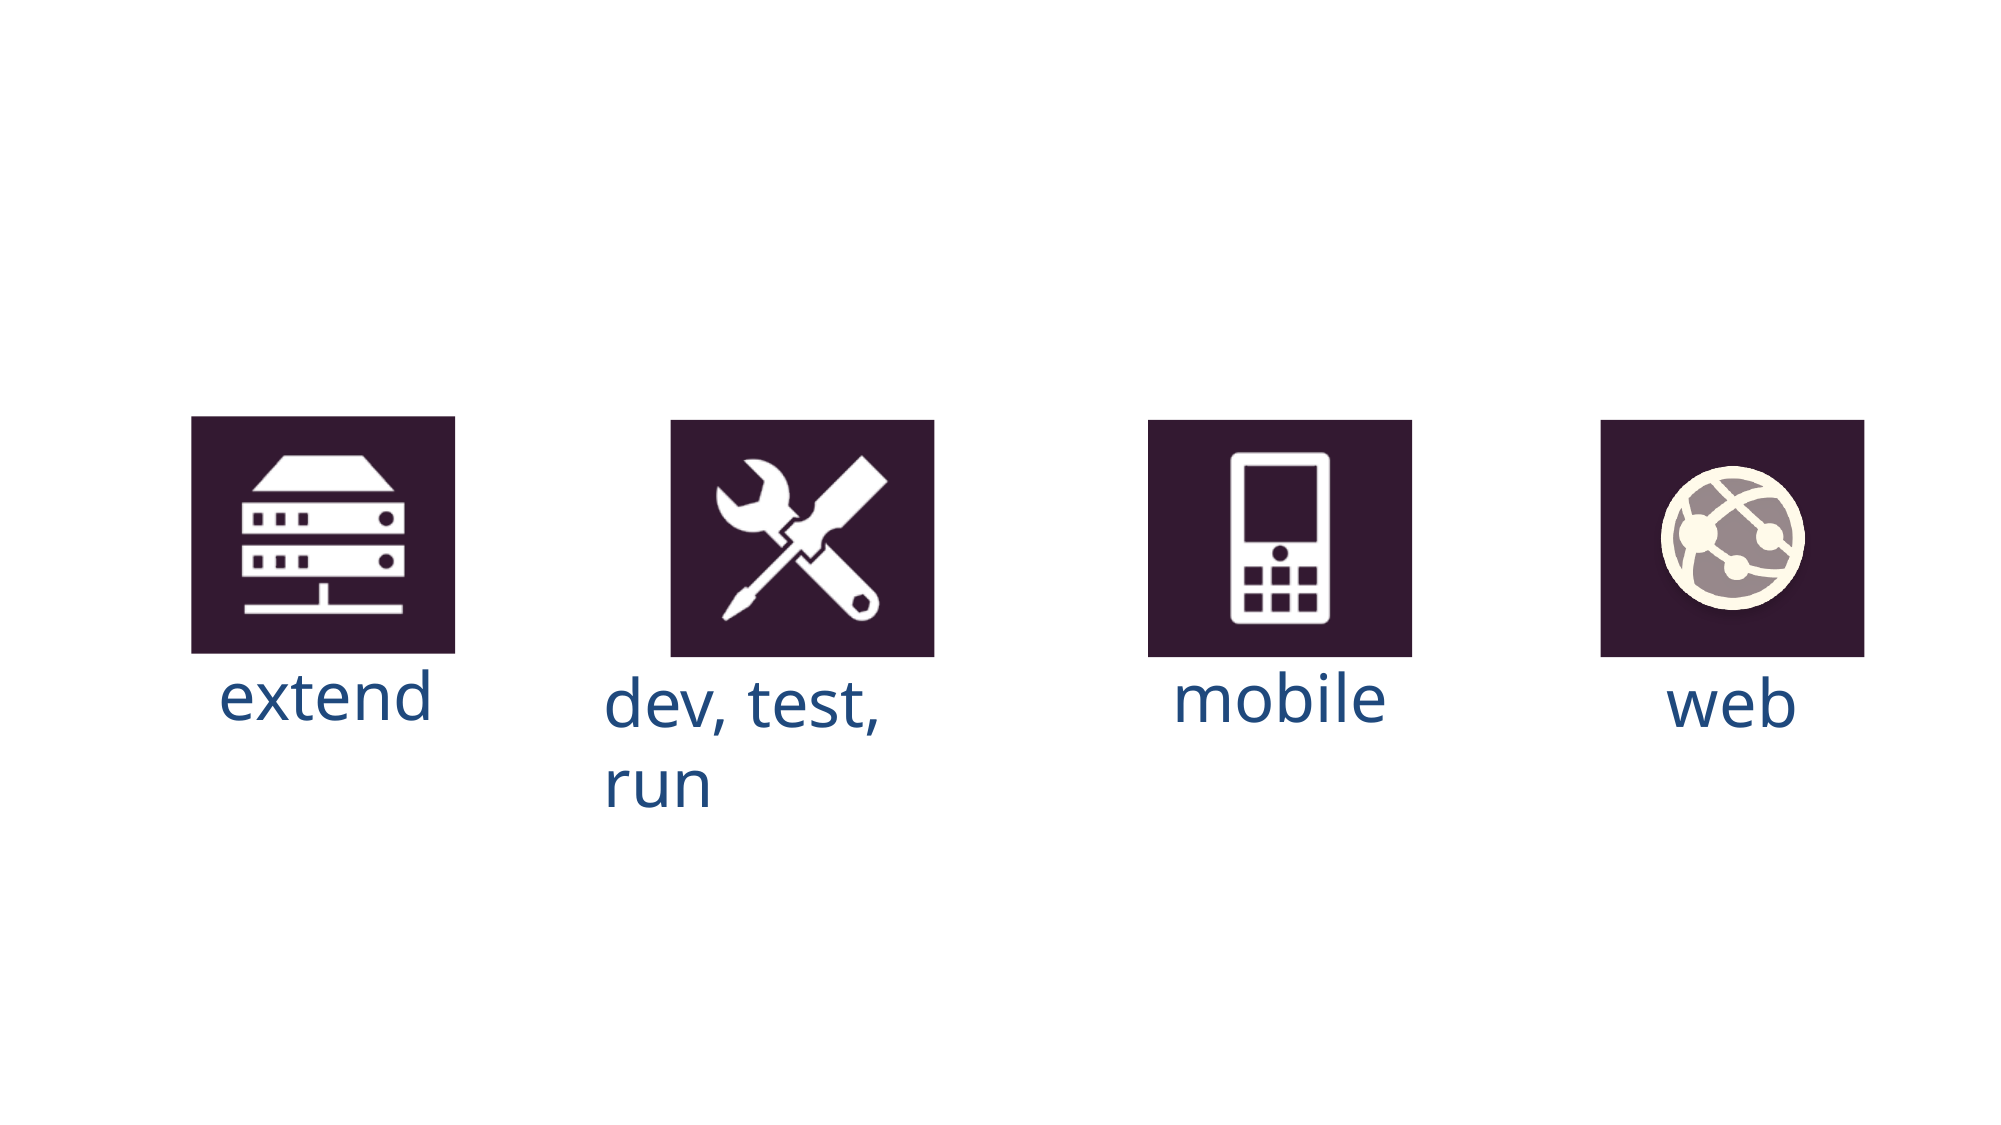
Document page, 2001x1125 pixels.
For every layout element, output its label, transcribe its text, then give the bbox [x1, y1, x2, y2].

text_box [1146, 418, 1414, 648]
picture [1179, 438, 1381, 639]
text_box extend [109, 645, 544, 741]
text_box [1599, 418, 1867, 659]
picture [1654, 460, 1811, 617]
text_box web [1638, 652, 1827, 748]
text_box mobile [1146, 648, 1414, 743]
text_box [189, 414, 457, 645]
picture [223, 434, 424, 636]
picture [702, 438, 903, 639]
text_box [668, 418, 936, 652]
text_box dev, test, run [588, 652, 1017, 828]
